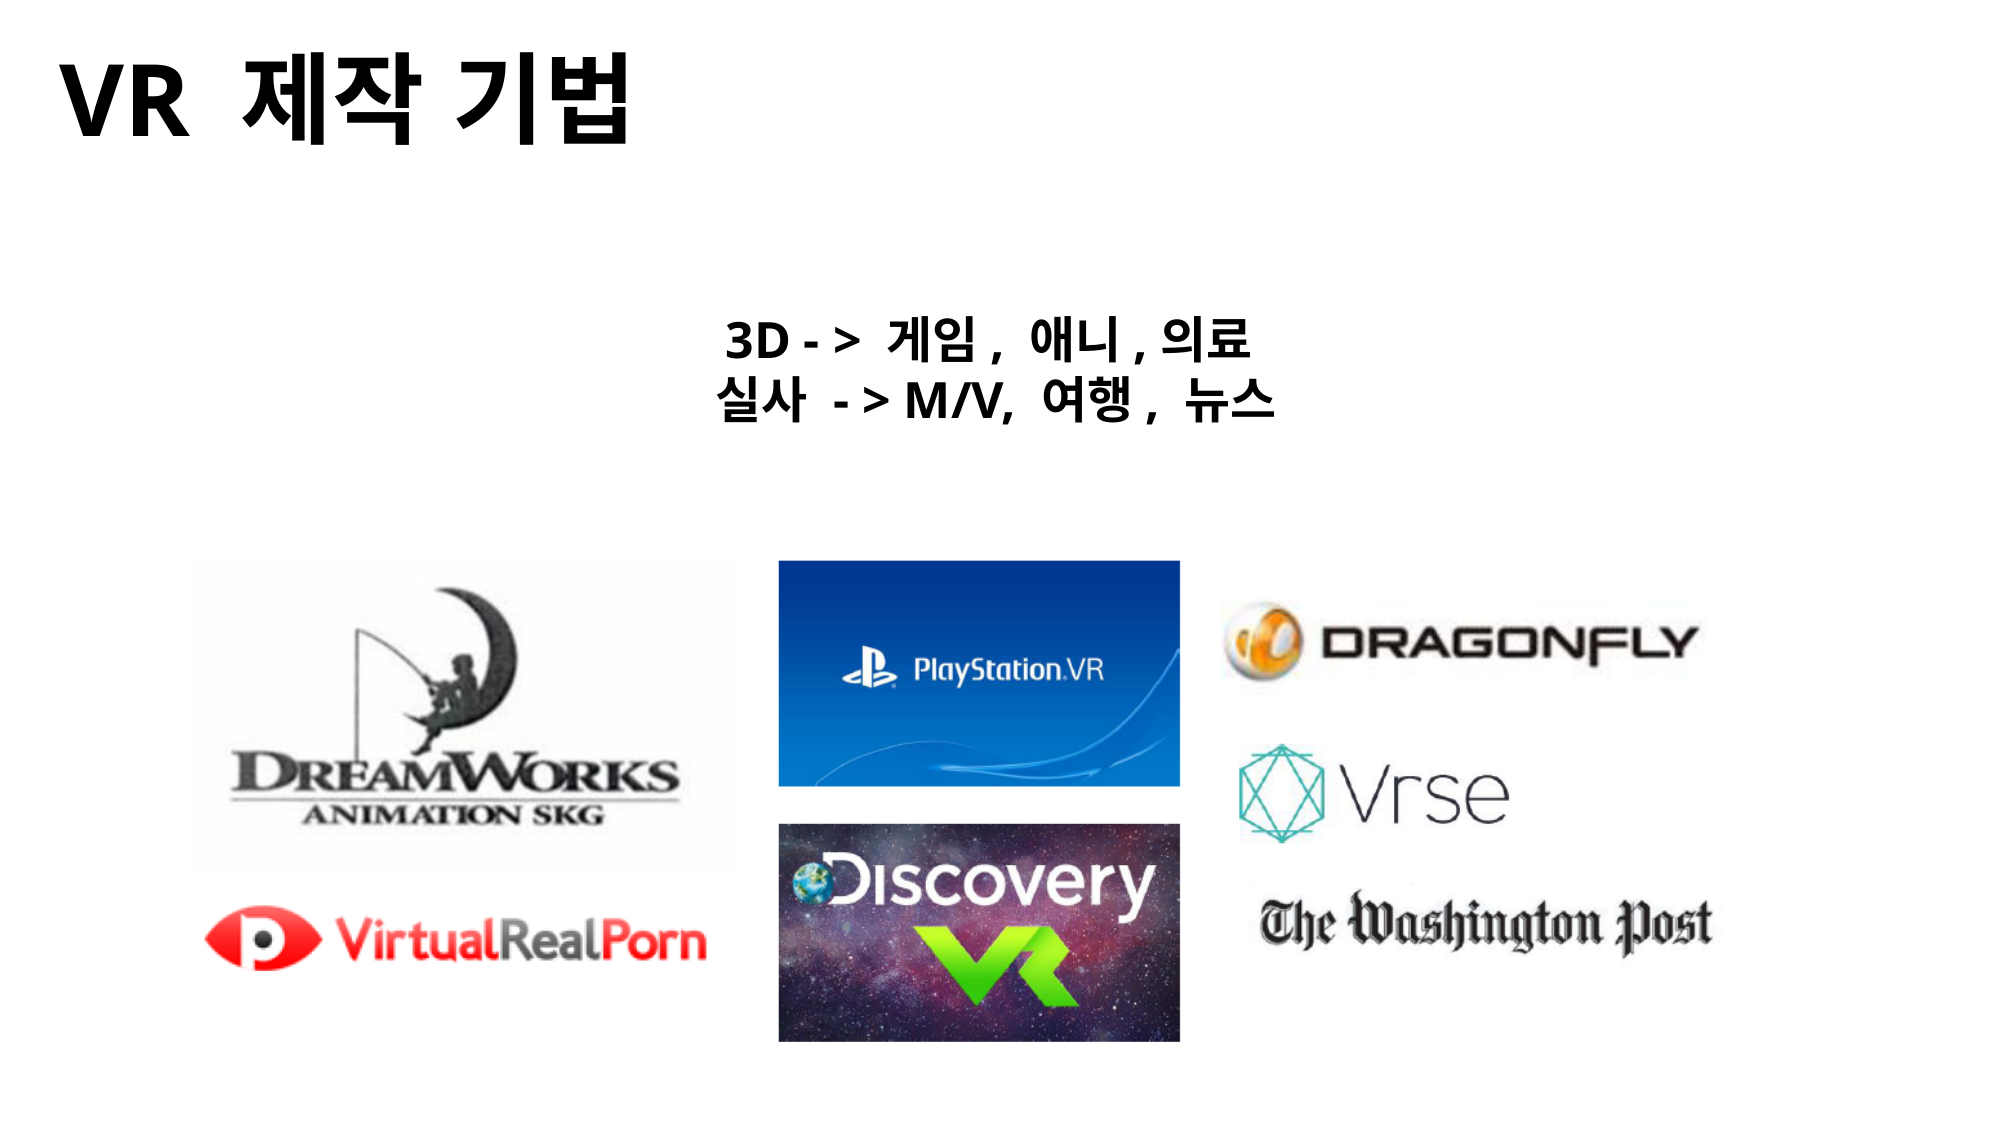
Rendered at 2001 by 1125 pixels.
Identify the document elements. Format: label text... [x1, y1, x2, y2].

text_box VR 제작 기법 [45, 28, 652, 164]
picture [143, 179, 1829, 1122]
